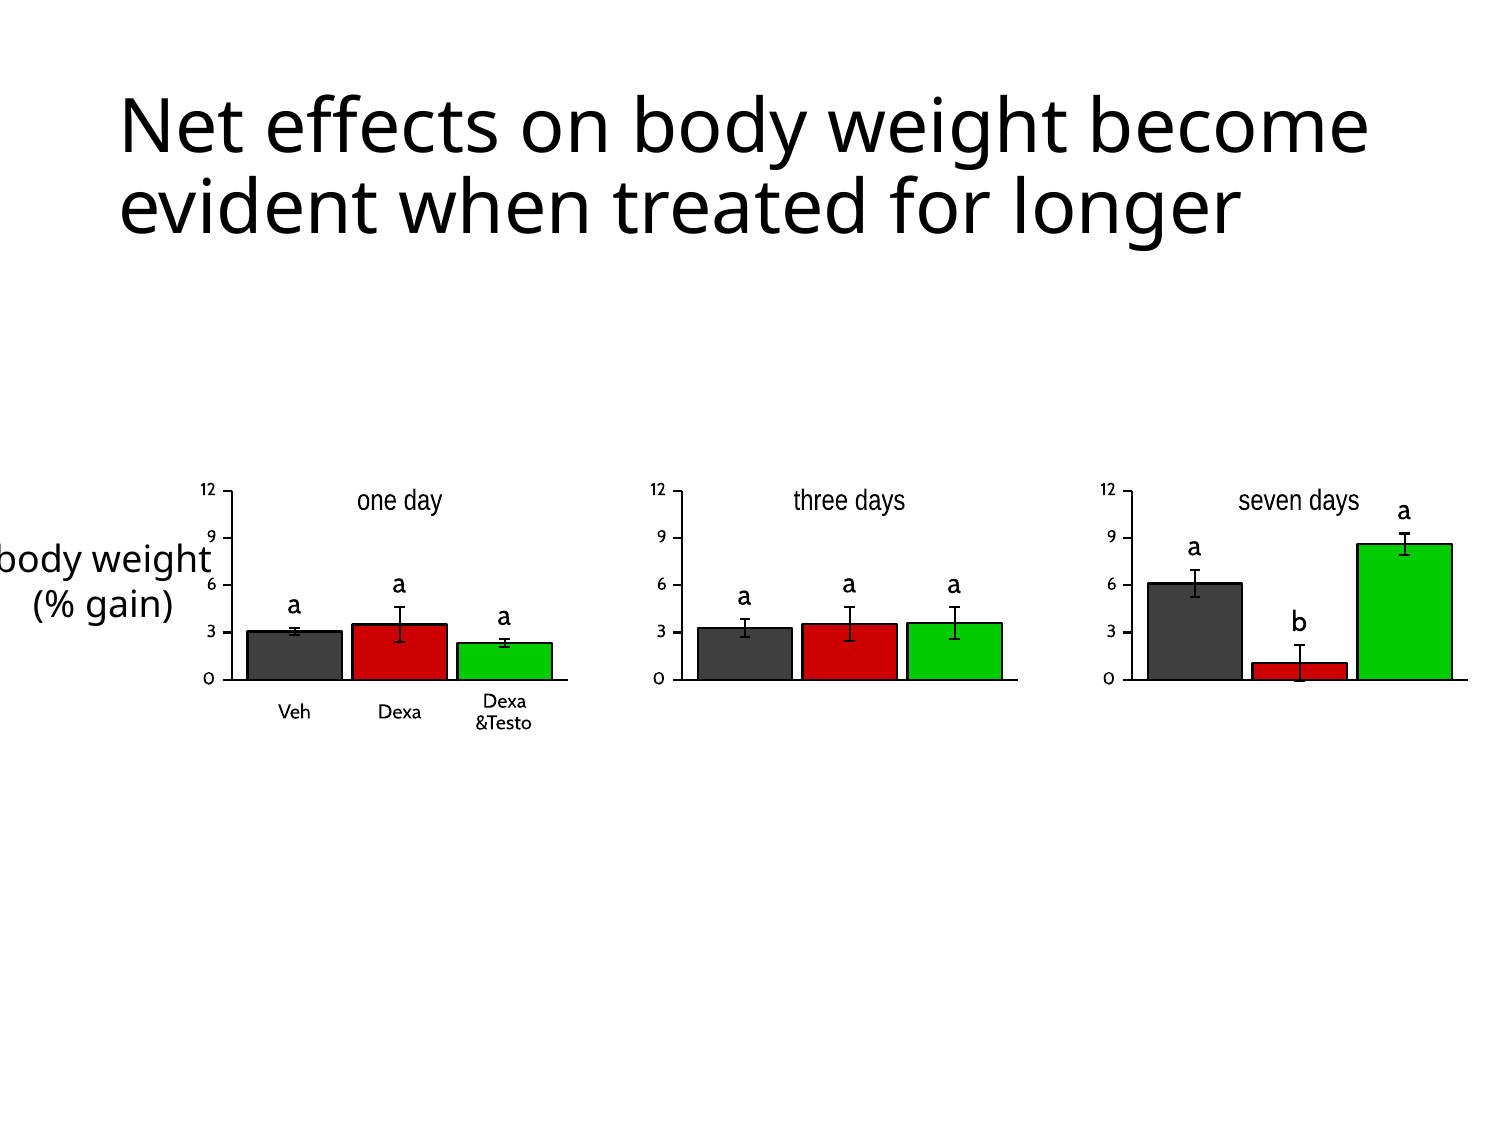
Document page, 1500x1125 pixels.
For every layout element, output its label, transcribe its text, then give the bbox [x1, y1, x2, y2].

picture [147, 460, 1500, 763]
text_box body weight (% gain) [0, 527, 147, 633]
title Net effects on body weight become evident when treated for longer [103, 59, 1397, 278]
